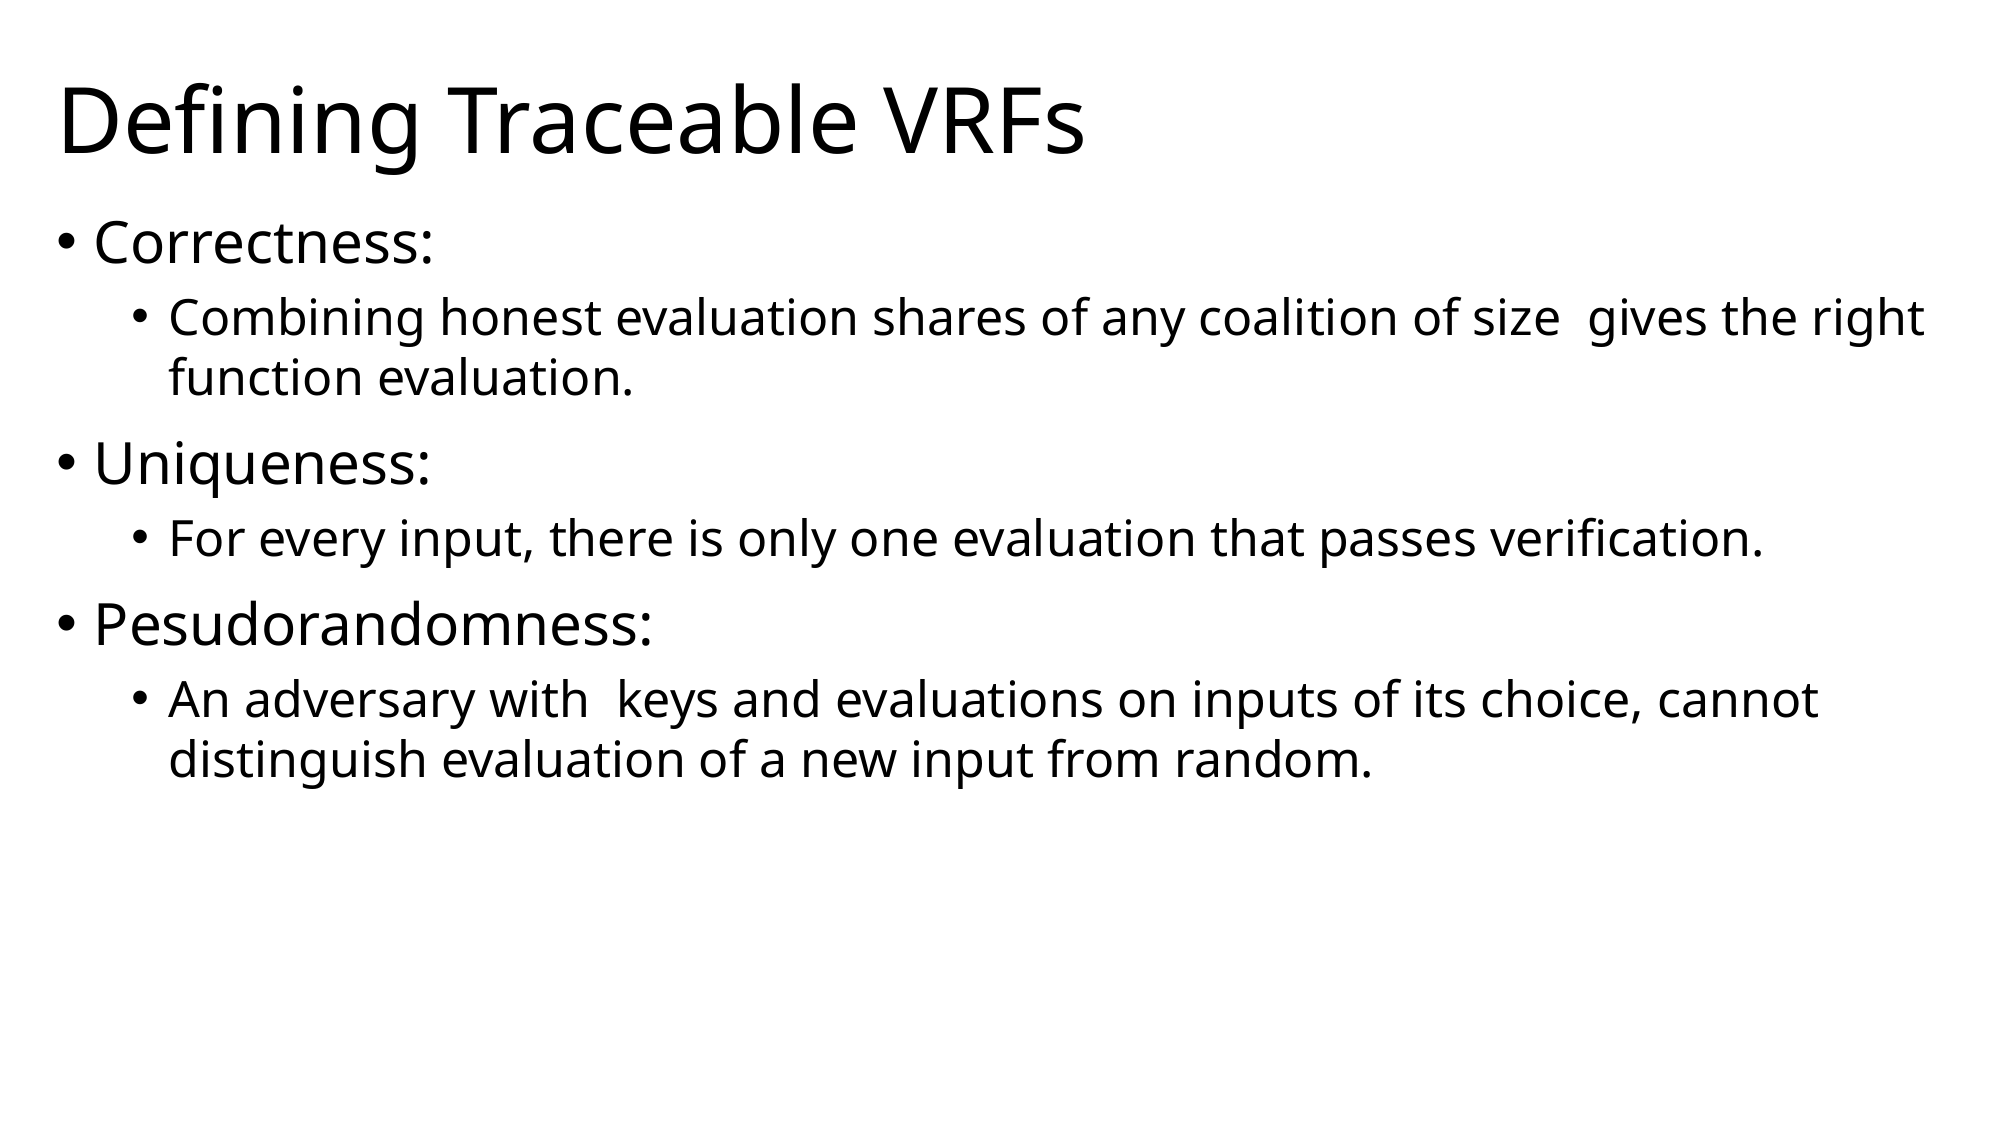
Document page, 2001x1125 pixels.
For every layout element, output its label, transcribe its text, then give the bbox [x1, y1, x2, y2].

title Defining Traceable VRFs [41, 15, 1767, 234]
